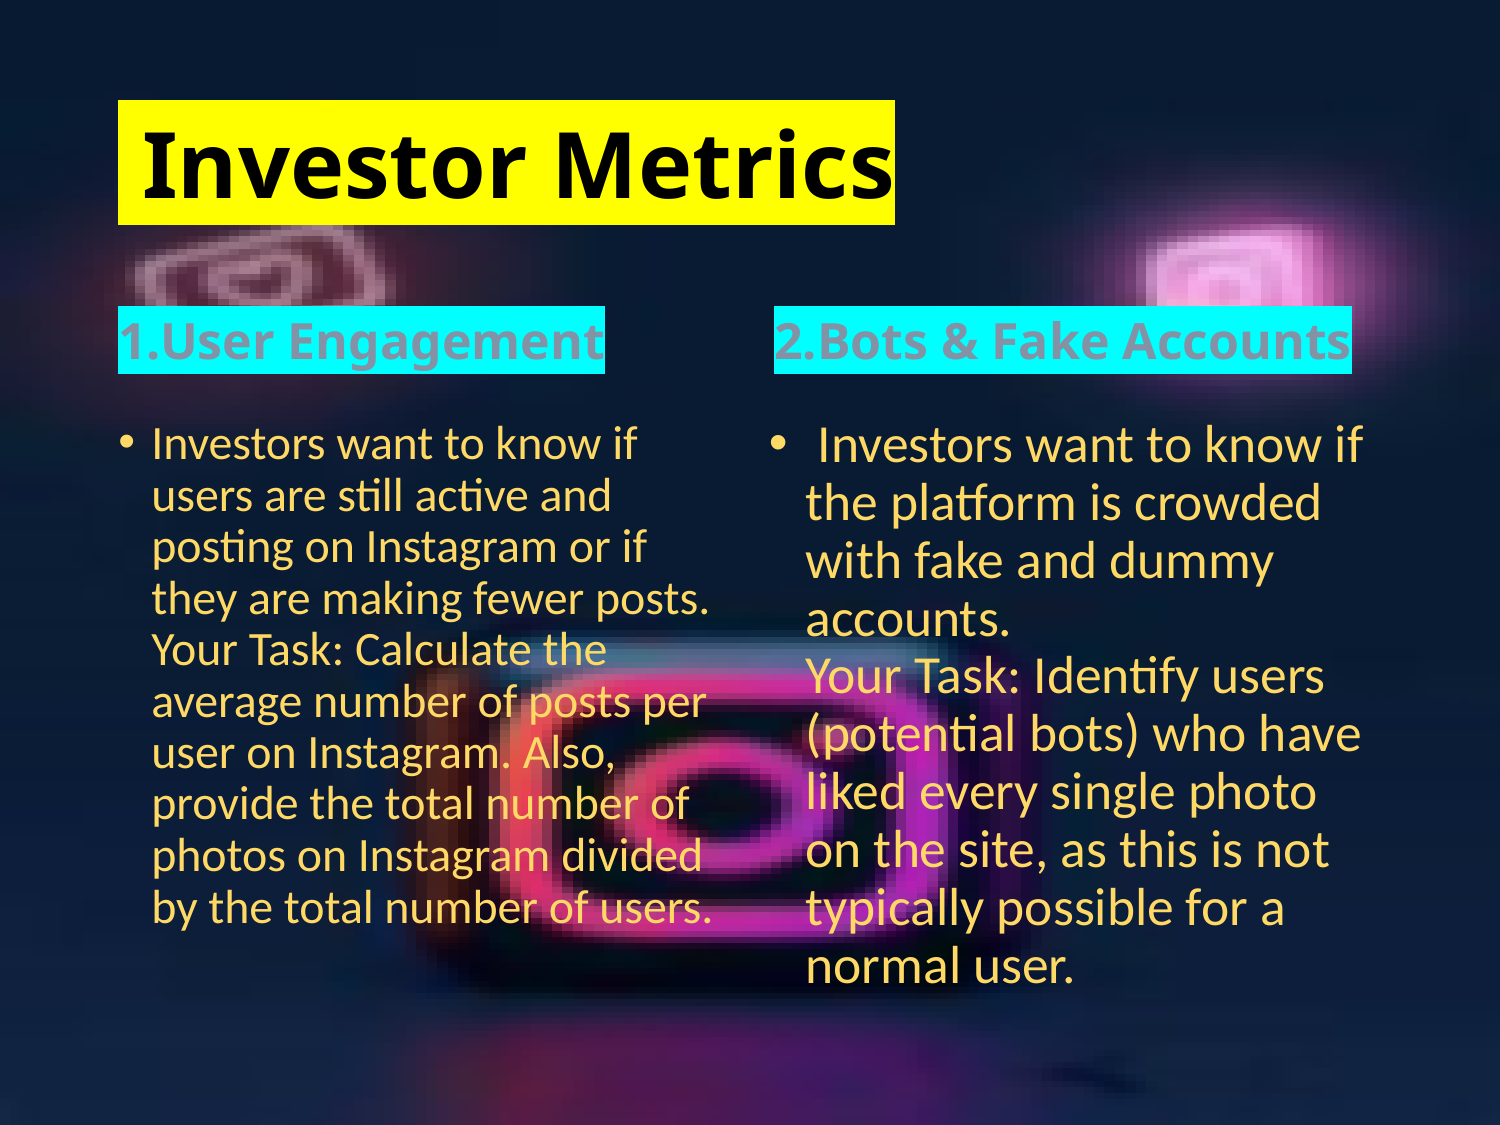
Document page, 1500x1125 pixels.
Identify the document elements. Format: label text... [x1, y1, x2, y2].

picture [0, 0, 1500, 1125]
list Investors want to know if users are still active and posting on Instagram or if they are making fewer posts. Your Task: Calculate the average number of posts per user on Instagram. Also, provide the total number of photos on Instagram divided by the total number of users. [103, 410, 738, 1016]
list 1.User Engagement [103, 275, 738, 410]
list Investors want to know if the platform is crowded with fake and dummy accounts. Your Task: Identify users (potential bots) who have liked every single photo on the site, as this is not typically possible for a normal user. [753, 409, 1392, 1014]
list 2.Bots & Fake Accounts [759, 275, 1398, 411]
title Investor Metrics [103, 59, 1398, 278]
